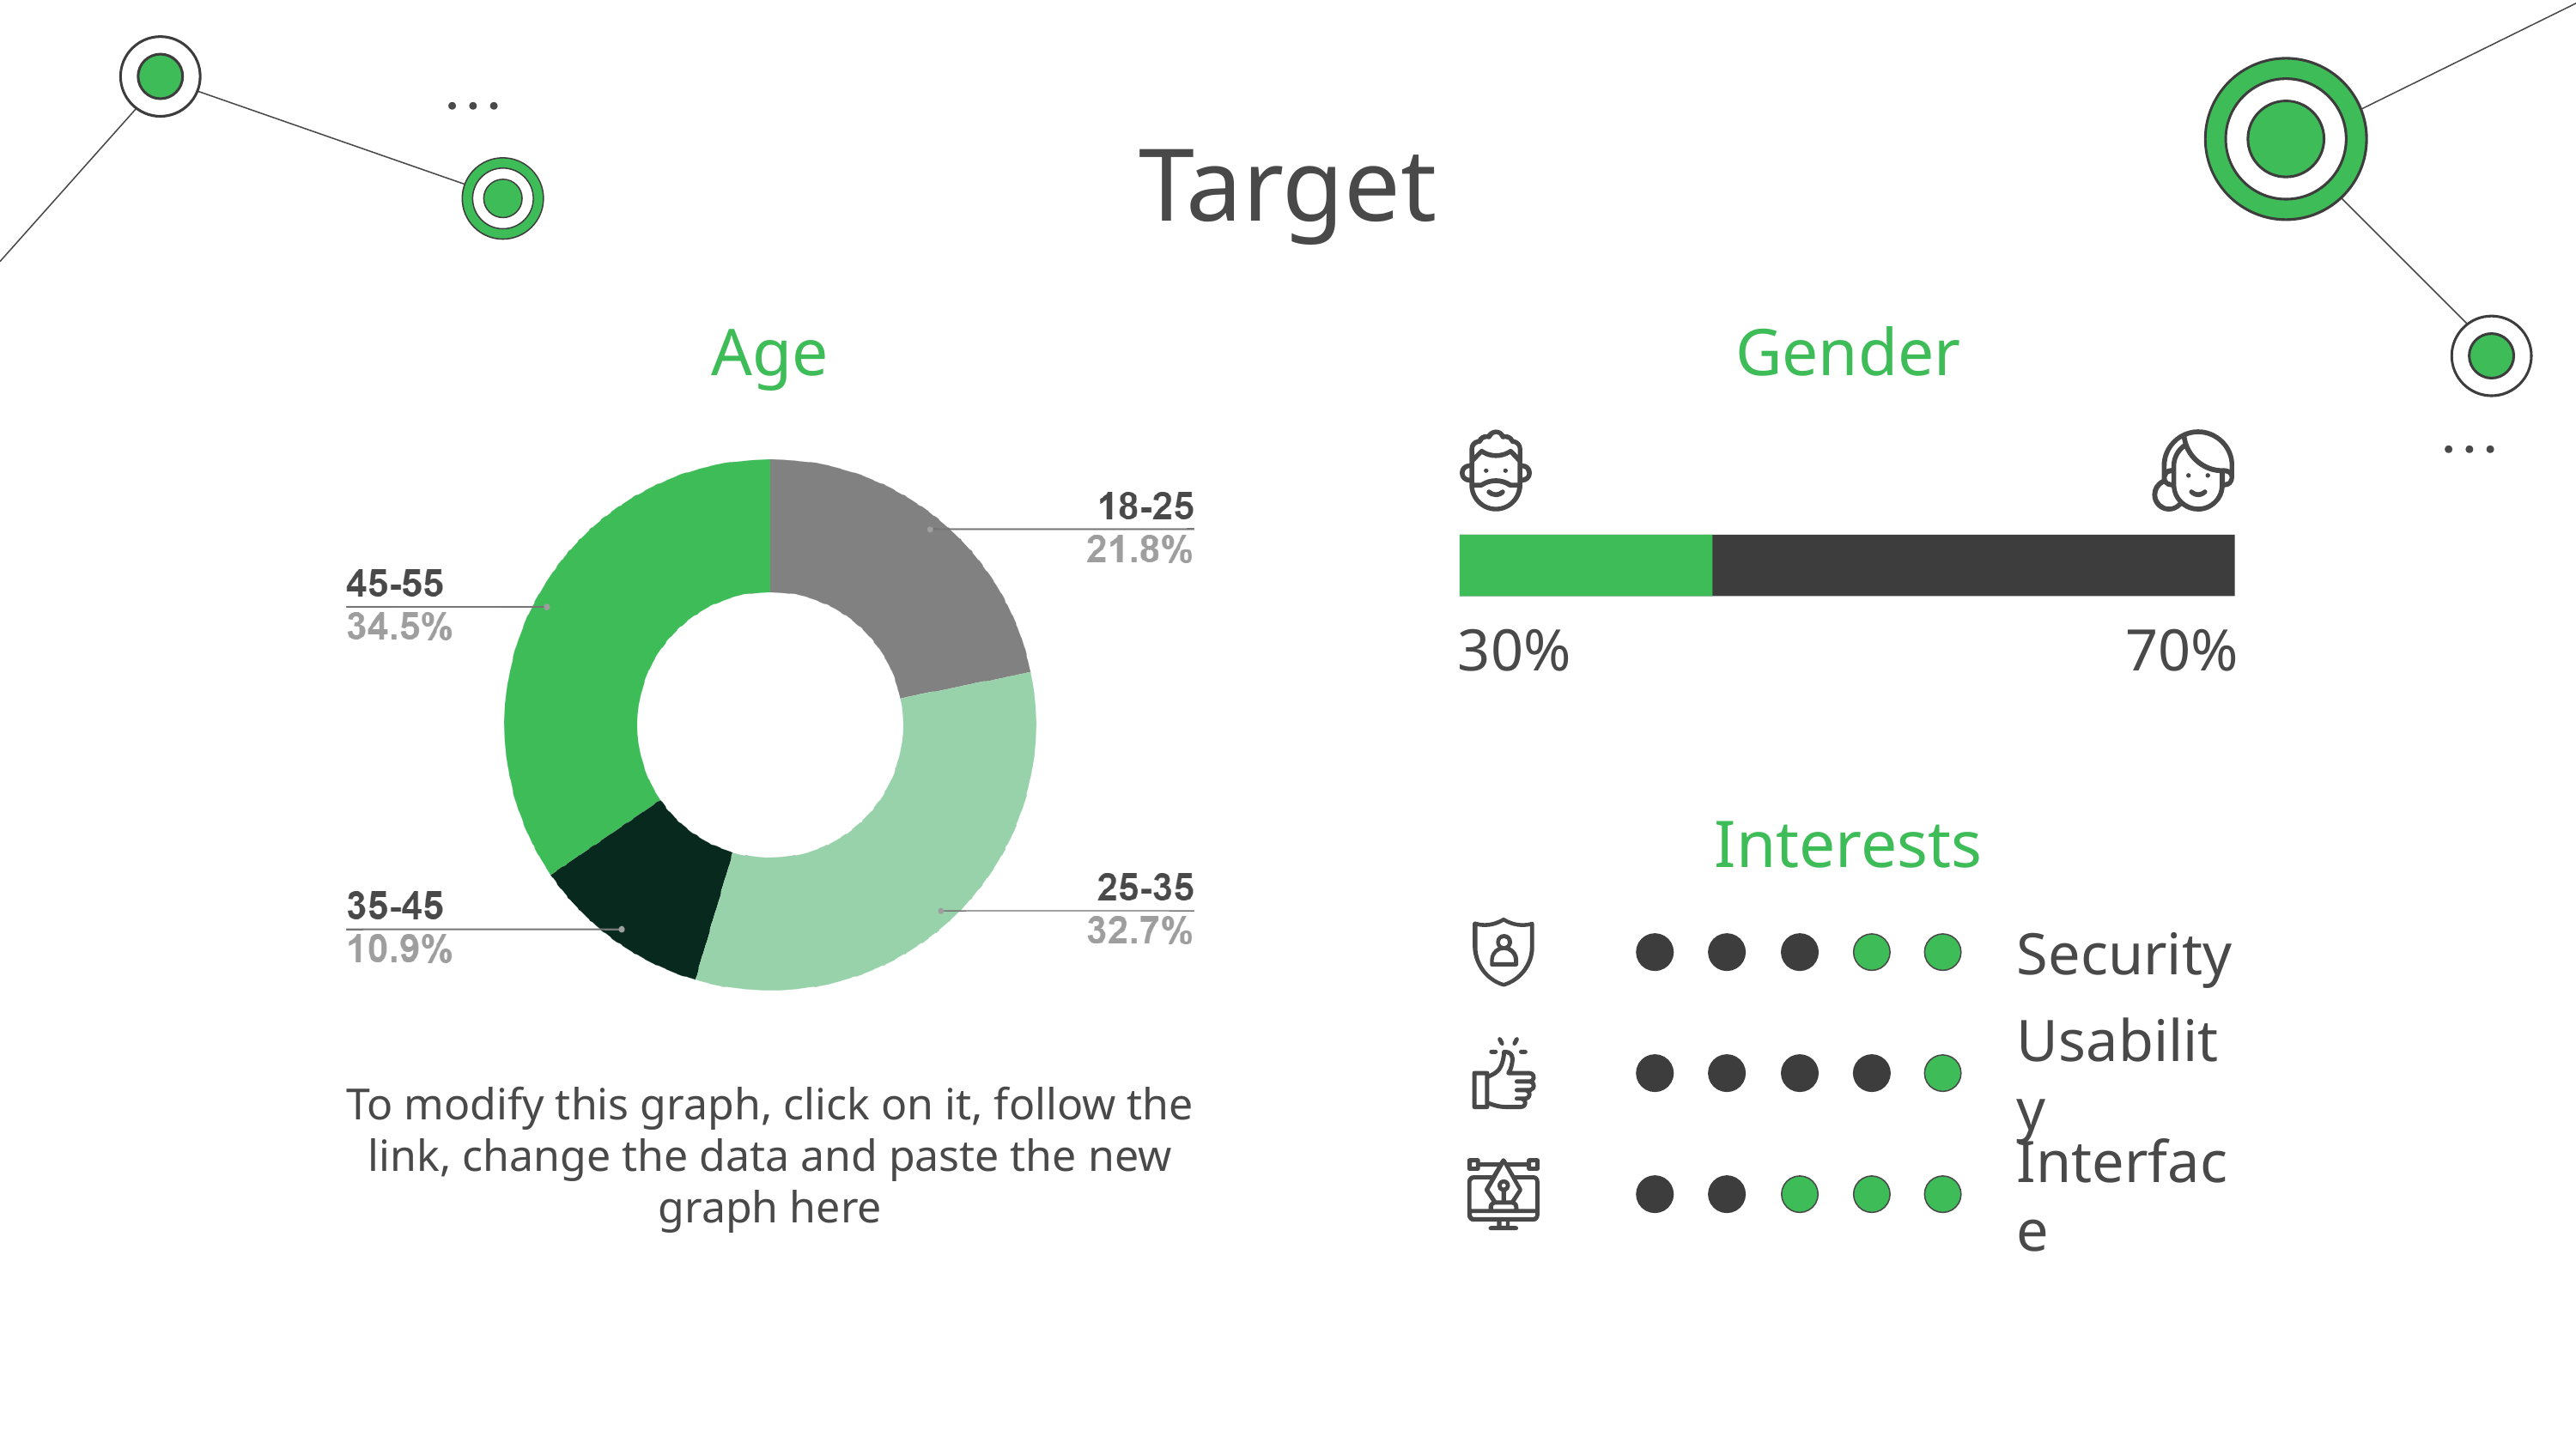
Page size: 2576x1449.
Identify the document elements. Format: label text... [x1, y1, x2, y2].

text_box Security [1990, 906, 2269, 998]
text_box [2152, 428, 2235, 512]
text_box [1467, 1158, 1540, 1231]
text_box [1636, 1175, 1962, 1213]
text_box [1636, 1054, 1962, 1092]
title Target [204, 95, 2372, 257]
text_box Gender [1460, 303, 2236, 397]
text_box 70% [2089, 602, 2265, 708]
text_box 30% [1432, 602, 1607, 708]
picture [316, 429, 1224, 1021]
text_box Usability [1990, 1027, 2269, 1119]
text_box Interests [1460, 795, 2236, 888]
text_box [1713, 534, 2235, 597]
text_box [1459, 429, 1533, 512]
text_box Age [316, 303, 1224, 397]
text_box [1472, 917, 1534, 987]
text_box Interface [1990, 1148, 2269, 1240]
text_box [1472, 1036, 1537, 1110]
text_box To modify this graph, click on it, follow the link, change the data and paste the new graph here [317, 1077, 1224, 1231]
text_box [1636, 933, 1962, 971]
text_box [1460, 534, 1713, 597]
